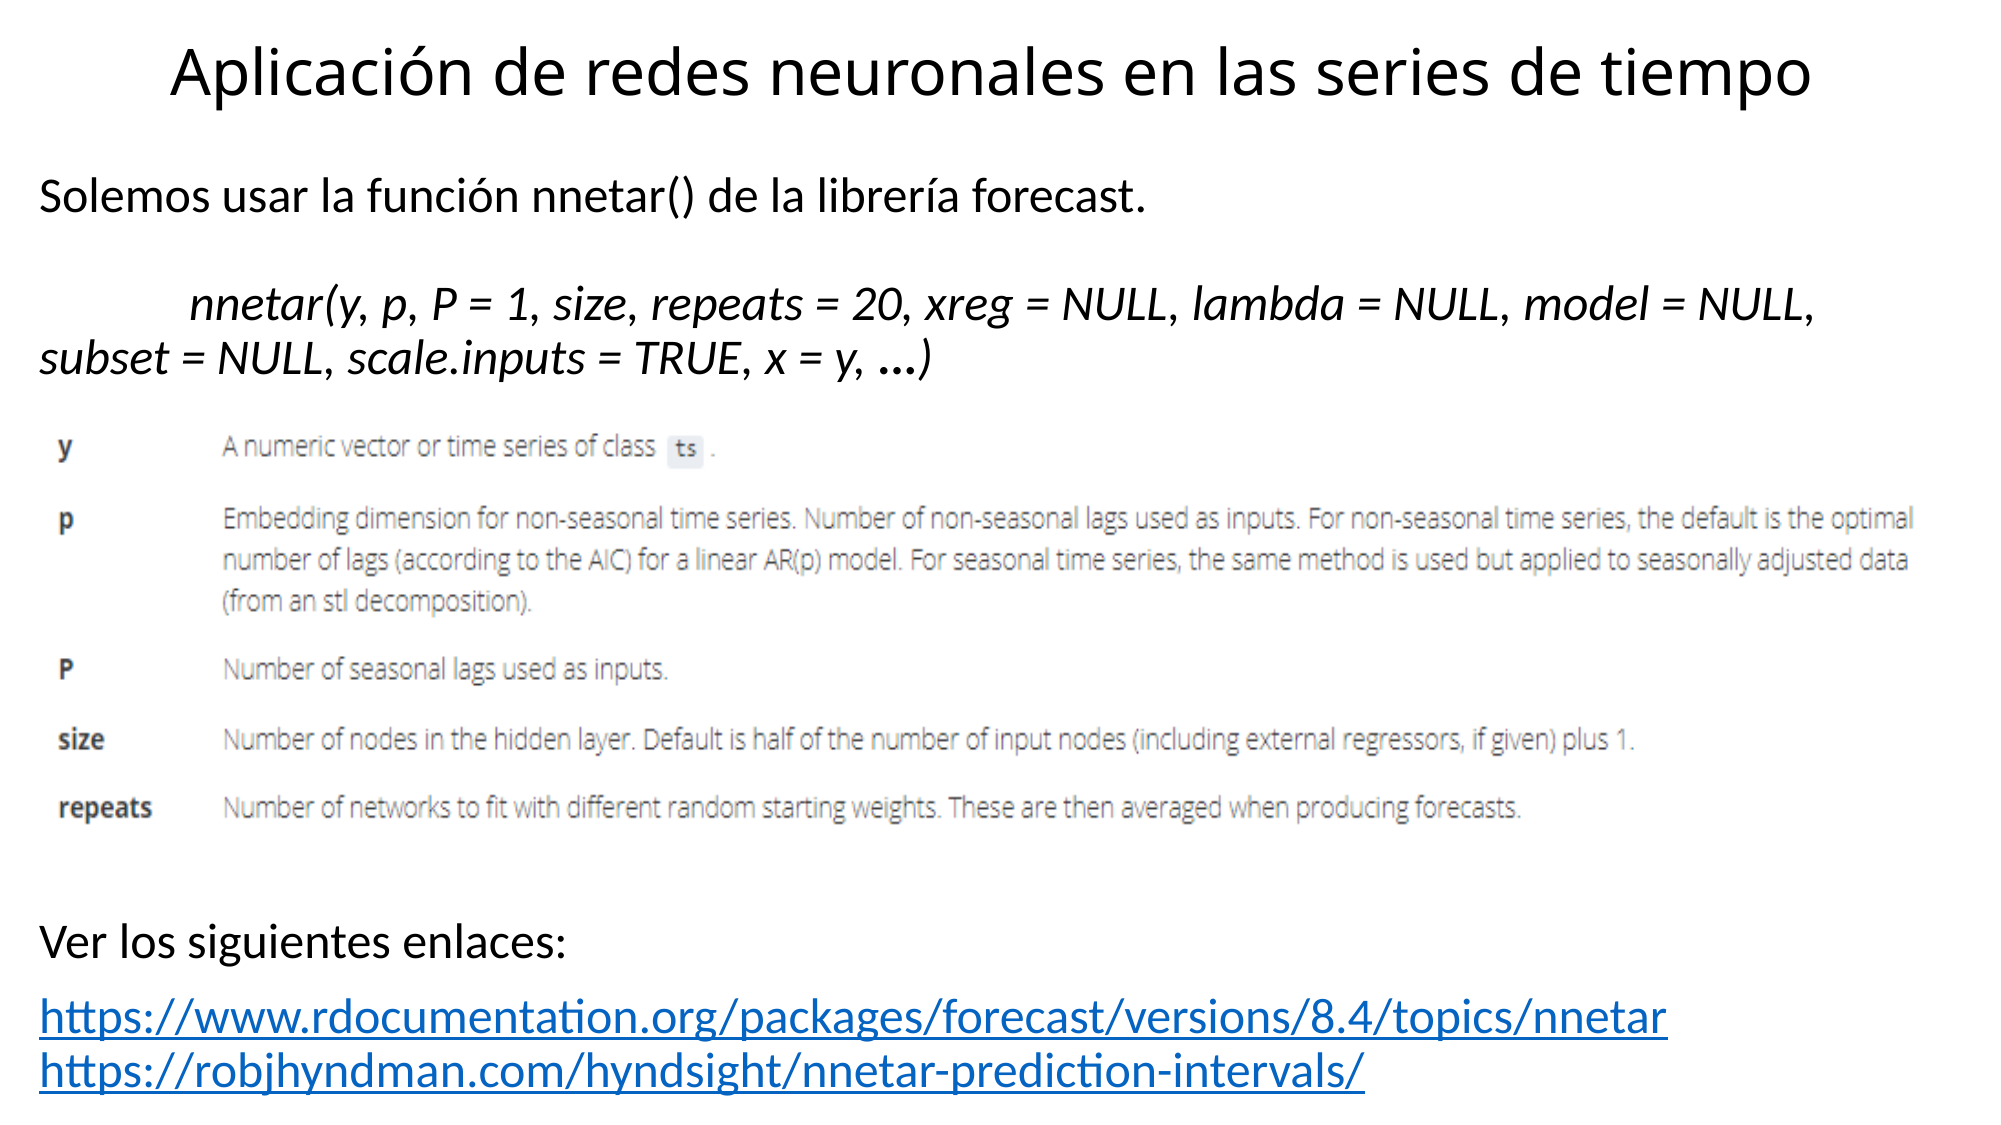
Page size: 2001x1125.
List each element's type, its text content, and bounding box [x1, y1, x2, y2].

picture [41, 432, 1928, 841]
text_box Aplicación de redes neuronales en las series de tiempo [0, 14, 2000, 136]
list Solemos usar la función nnetar() de la librería forecast. nnetar(y, p, P = 1, size, repeats = 20, xreg = NULL, lambda = NULL, model = NULL, subset = NULL, scale.inputs = TRUE, x = y, ...) Ver los siguientes enlaces: https://www.rdocumentation.org/packages/forecast/versions/8.4/topics/nnetar https://robjhyndman.com/hyndsight/nnetar-prediction-intervals/ [24, 162, 1859, 1125]
